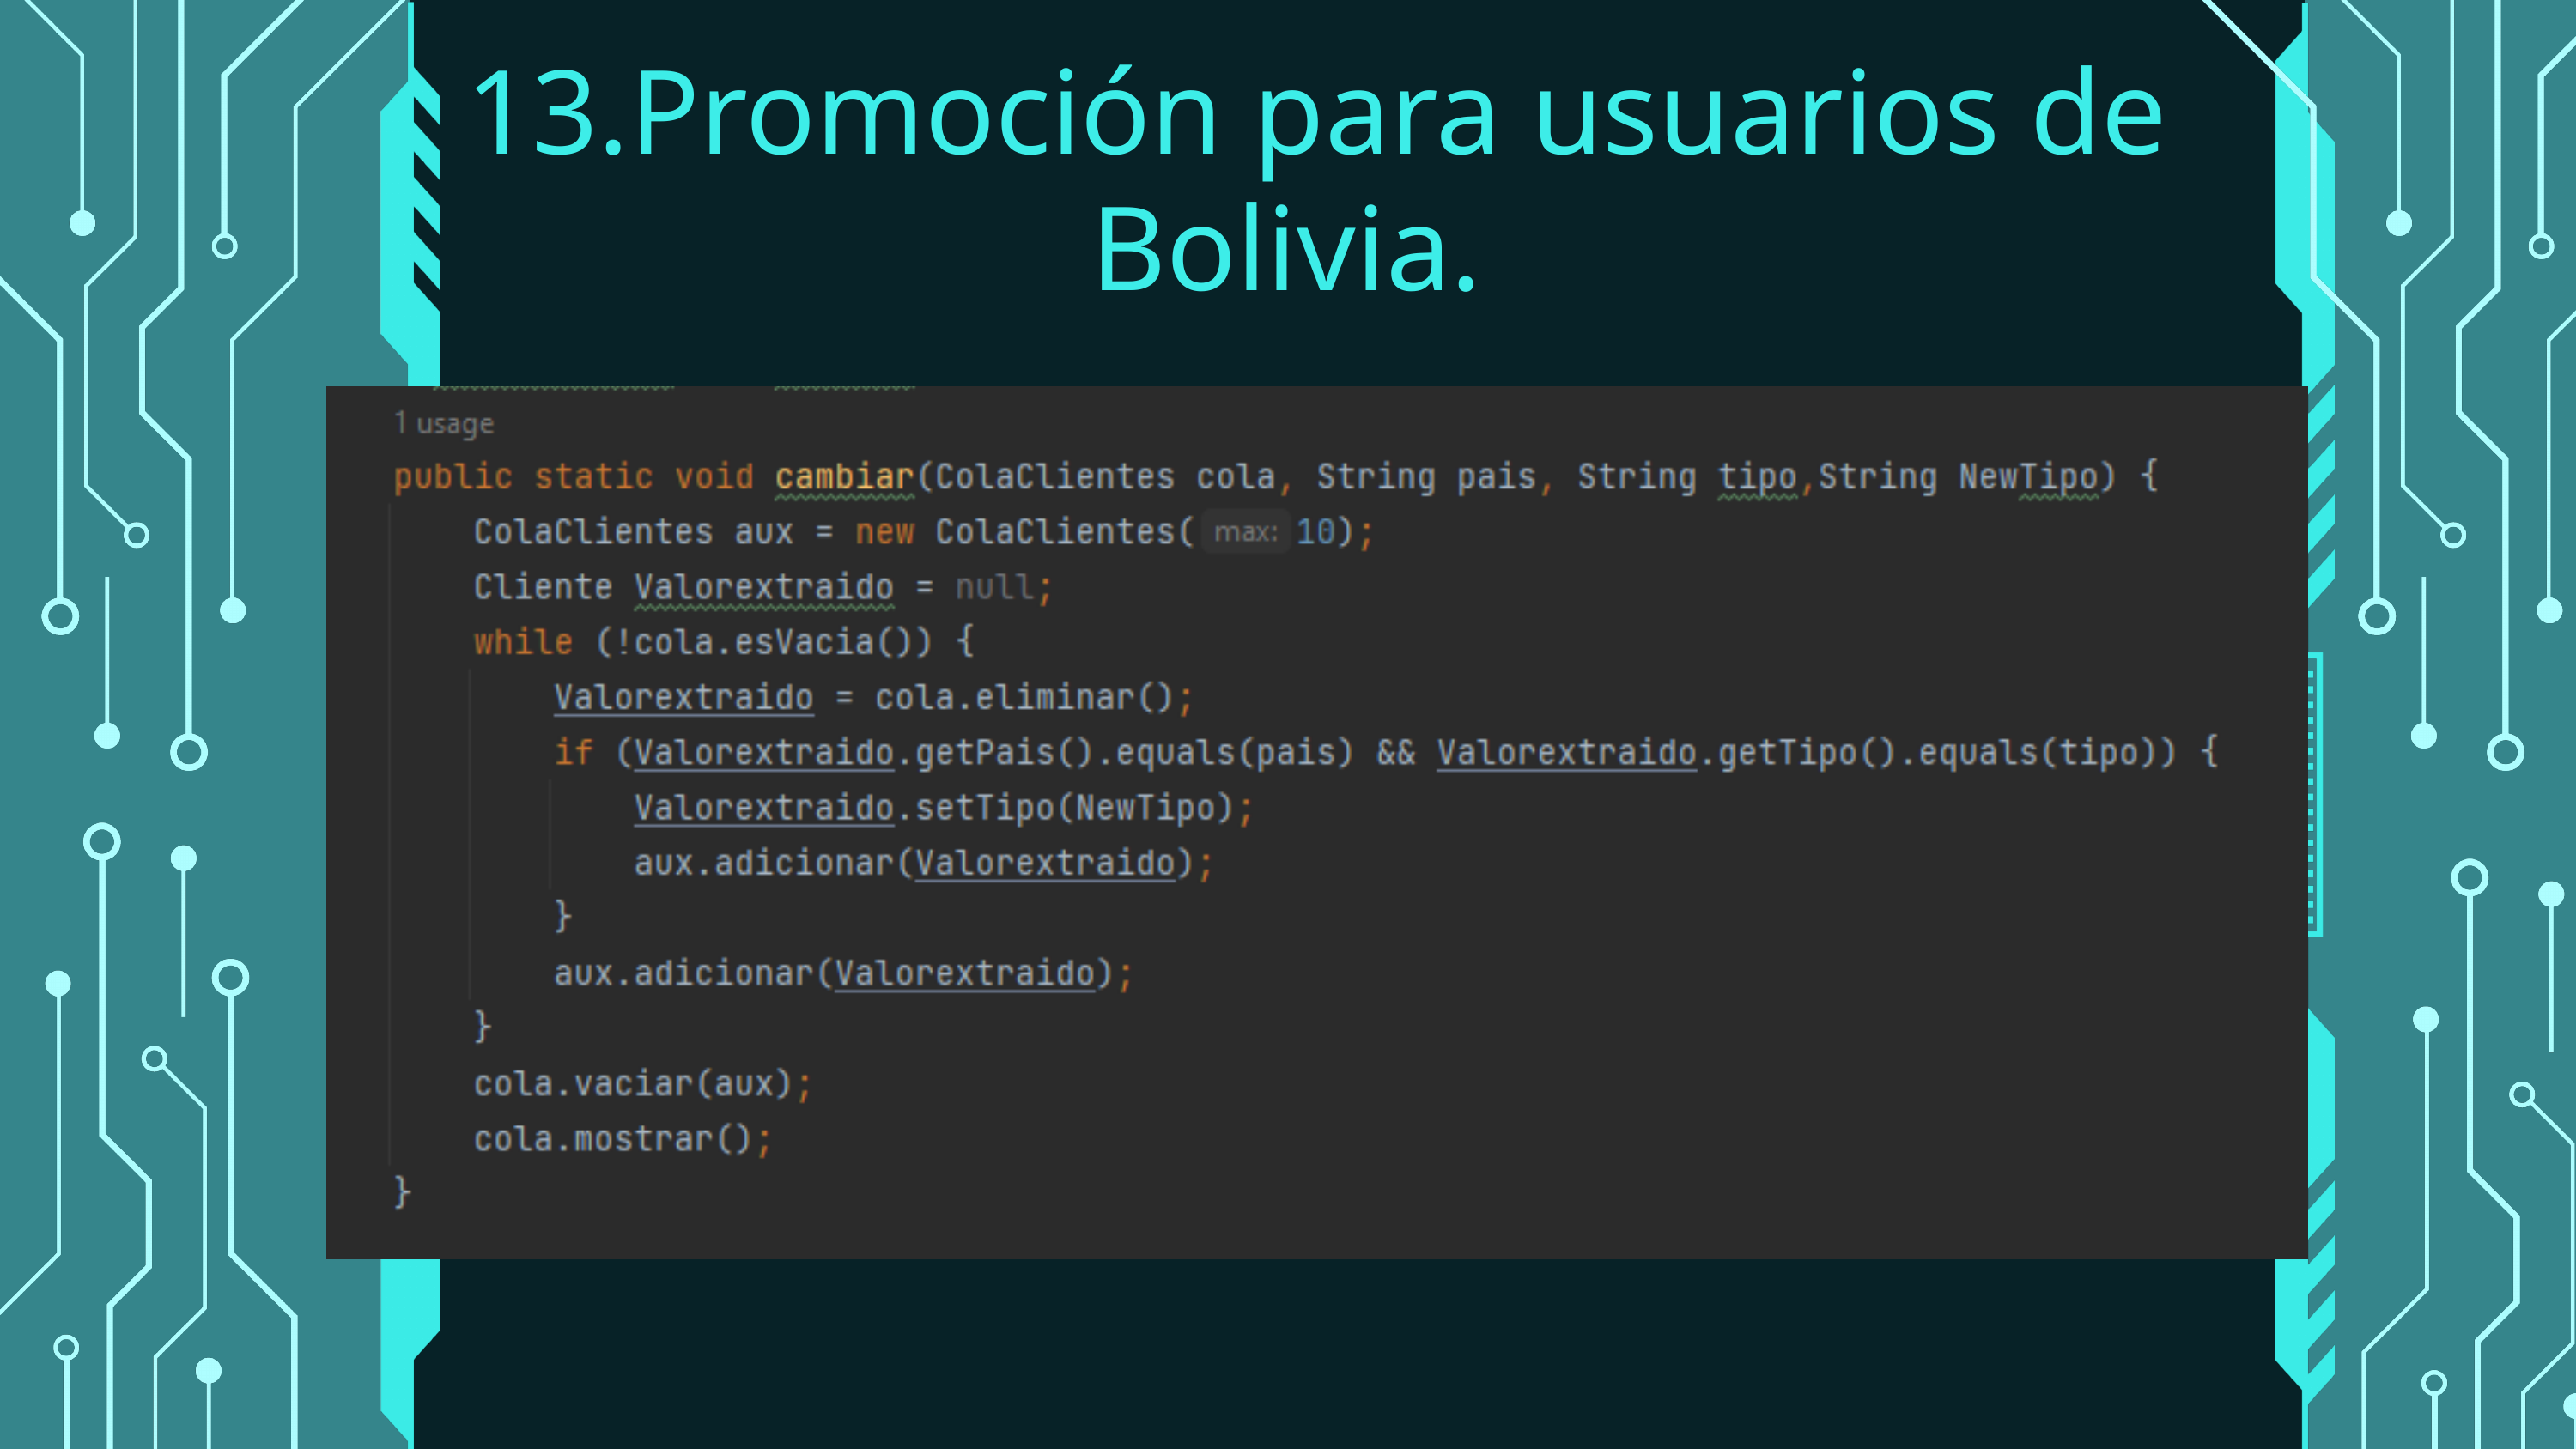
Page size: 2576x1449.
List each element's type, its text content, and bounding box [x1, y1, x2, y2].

text_box 13.Promoción para usuarios de Bolivia. [440, 41, 2195, 314]
picture [0, 0, 2576, 1449]
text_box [2314, 775, 2576, 978]
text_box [0, 656, 319, 705]
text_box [2314, 656, 2576, 705]
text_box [0, 0, 411, 112]
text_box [2304, 0, 2576, 112]
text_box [0, 775, 319, 943]
